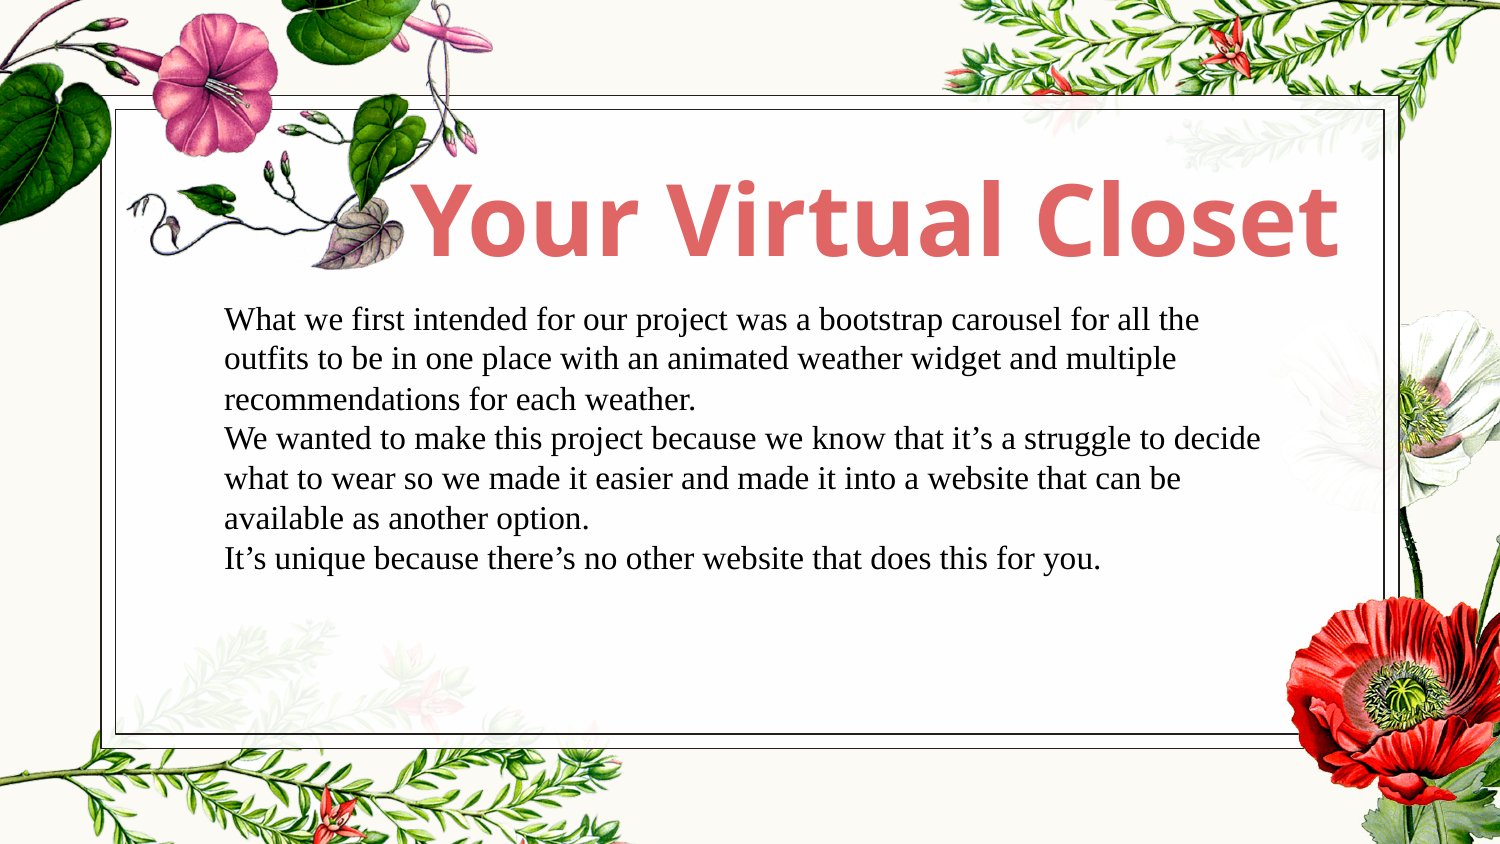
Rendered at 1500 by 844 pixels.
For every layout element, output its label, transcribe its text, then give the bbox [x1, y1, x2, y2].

picture [942, 0, 1500, 189]
picture [1267, 310, 1500, 844]
picture [0, 0, 506, 270]
subtitle What we first intended for our project was a bootstrap carousel for all the outfits to be in one place with an animated weather widget and multiple recommendations for each weather. We wanted to make this project because we know that it’s a struggle to decide what to wear so we made it easier and made it into a website that can be available as another option. It’s unique because there’s no other website that does this for you. [209, 281, 1291, 699]
title Your Virtual Closet [335, 141, 1418, 282]
picture [0, 611, 641, 844]
